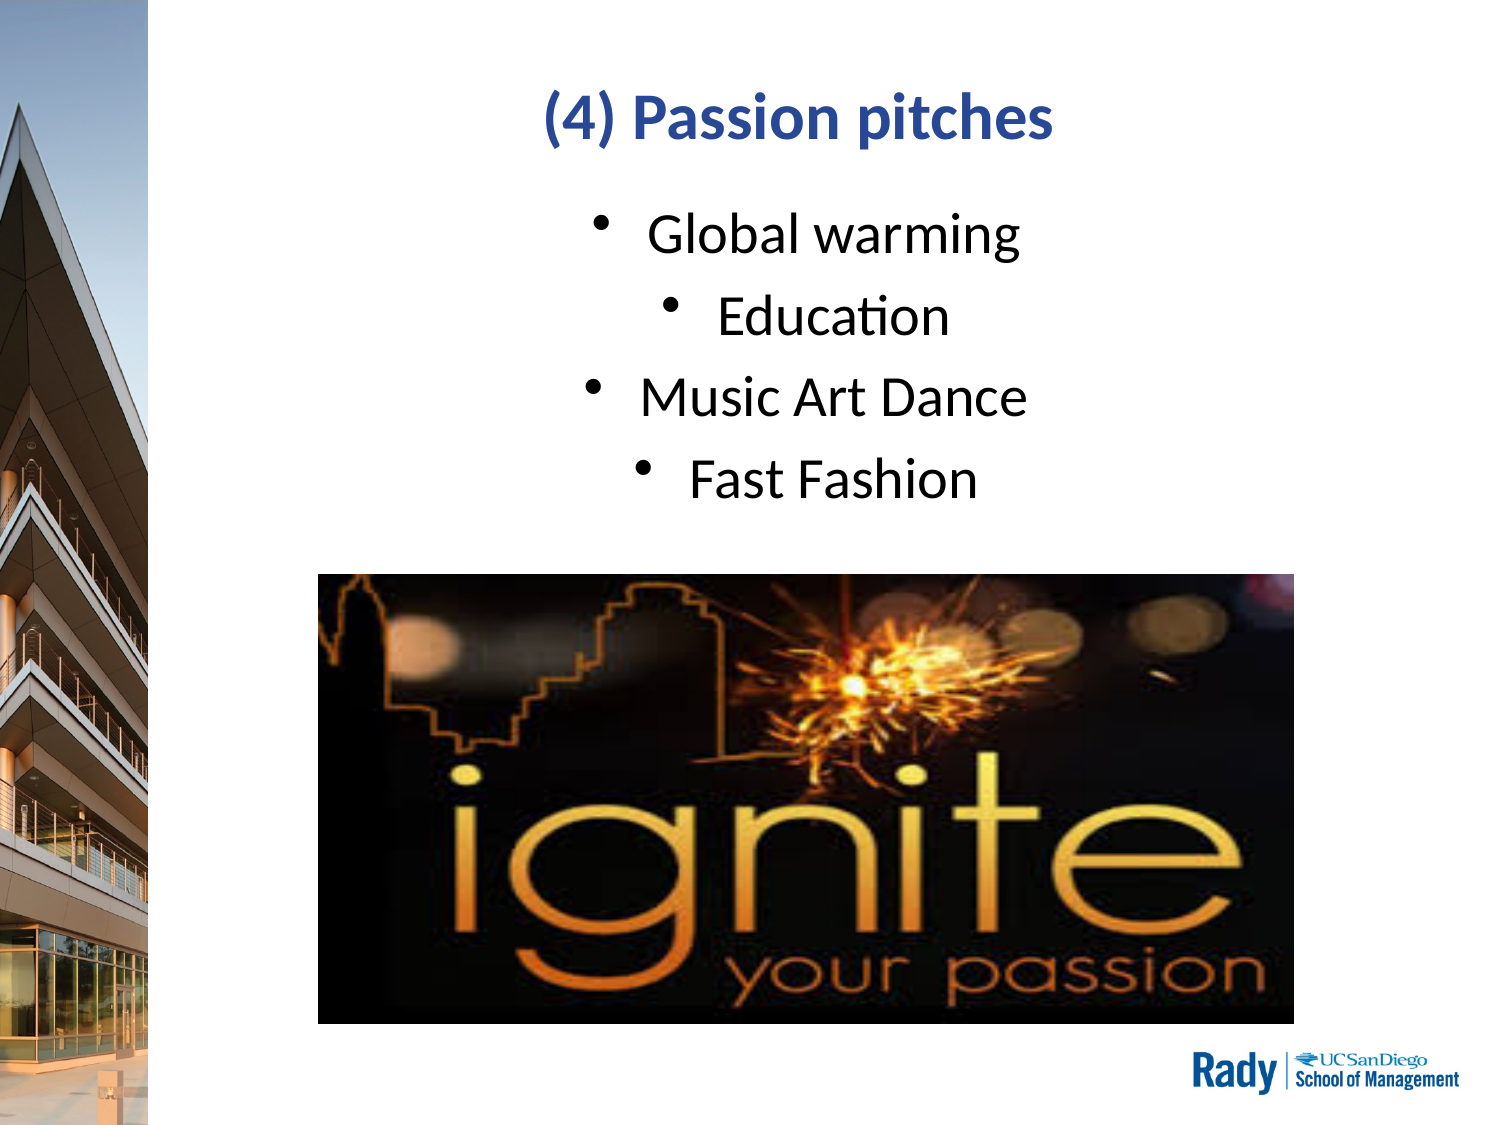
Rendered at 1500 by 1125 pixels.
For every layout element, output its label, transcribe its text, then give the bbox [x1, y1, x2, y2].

list Global warming Education Music Art Dance Fast Fashion [187, 187, 1426, 1006]
title (4) Passion pitches [187, 62, 1426, 163]
picture [318, 573, 1294, 1025]
picture [1187, 1044, 1463, 1101]
picture [0, 0, 148, 1125]
